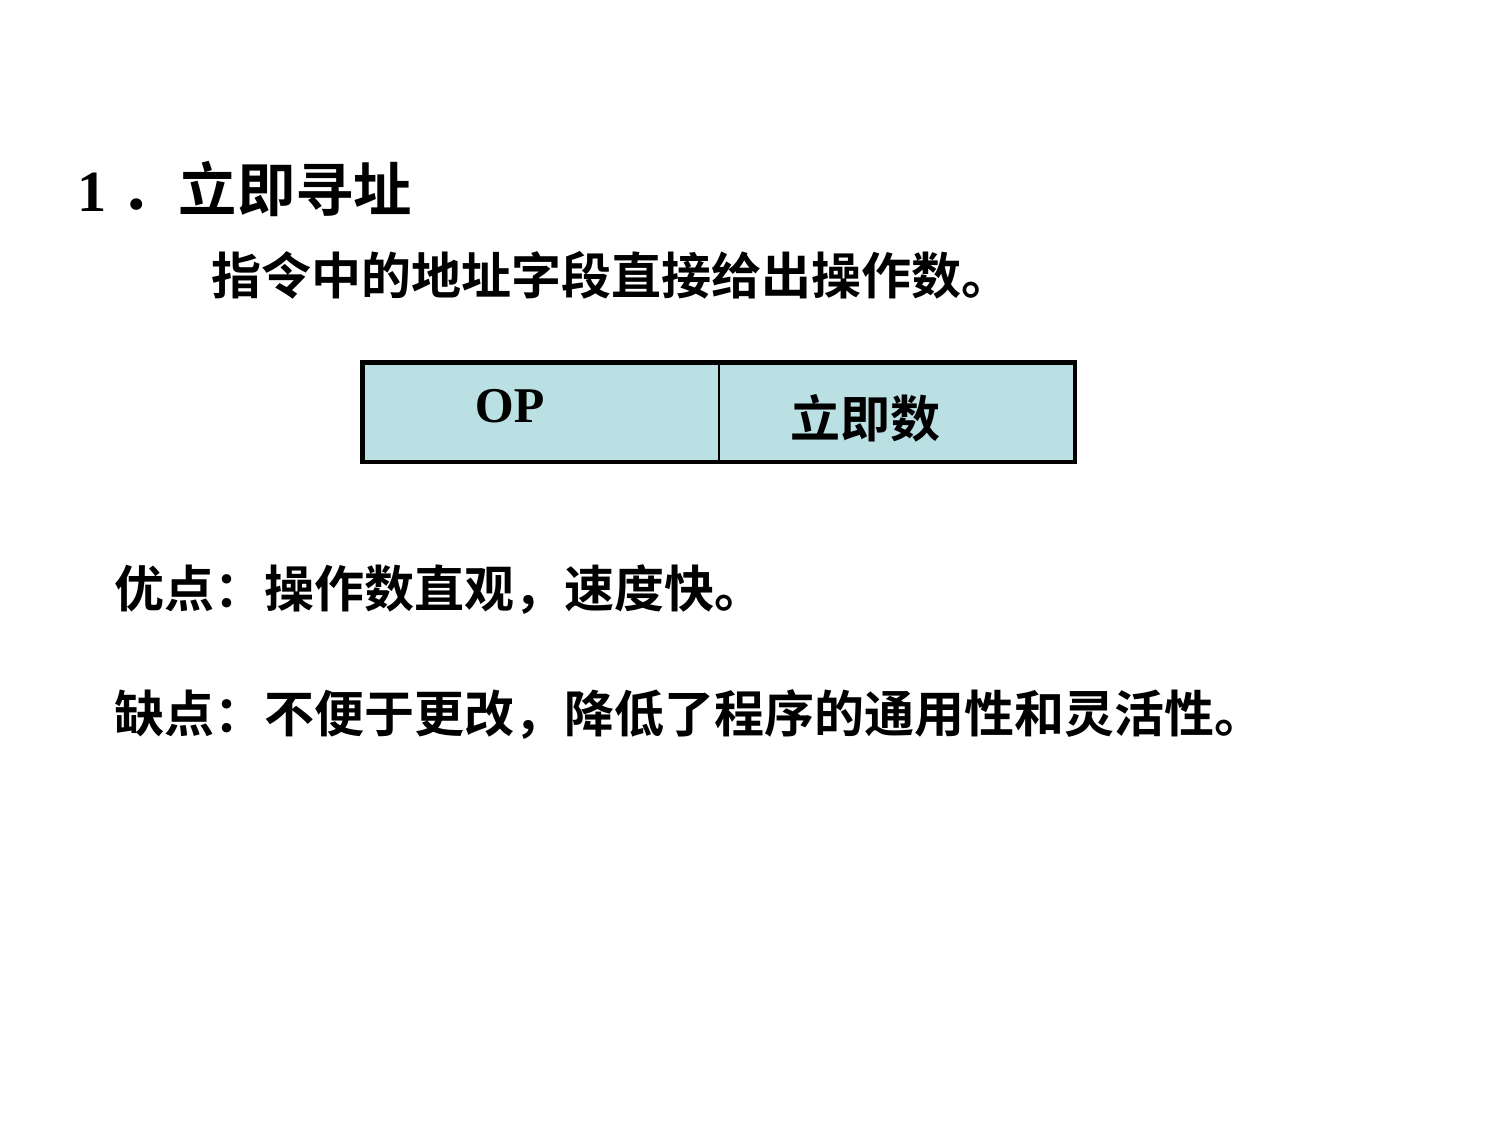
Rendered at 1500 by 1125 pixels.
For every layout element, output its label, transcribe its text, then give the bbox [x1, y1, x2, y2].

list 1．立即寻址 [62, 137, 1413, 880]
table_header 立即数 [720, 365, 1073, 460]
text_box 指令中的地址字段直接给出操作数。 [87, 237, 1188, 373]
text_box 缺点：不便于更改，降低了程序的通用性和灵活性。 [99, 674, 1350, 750]
table_header OP [365, 365, 718, 460]
text_box 优点：操作数直观，速度快。 [99, 549, 1200, 625]
